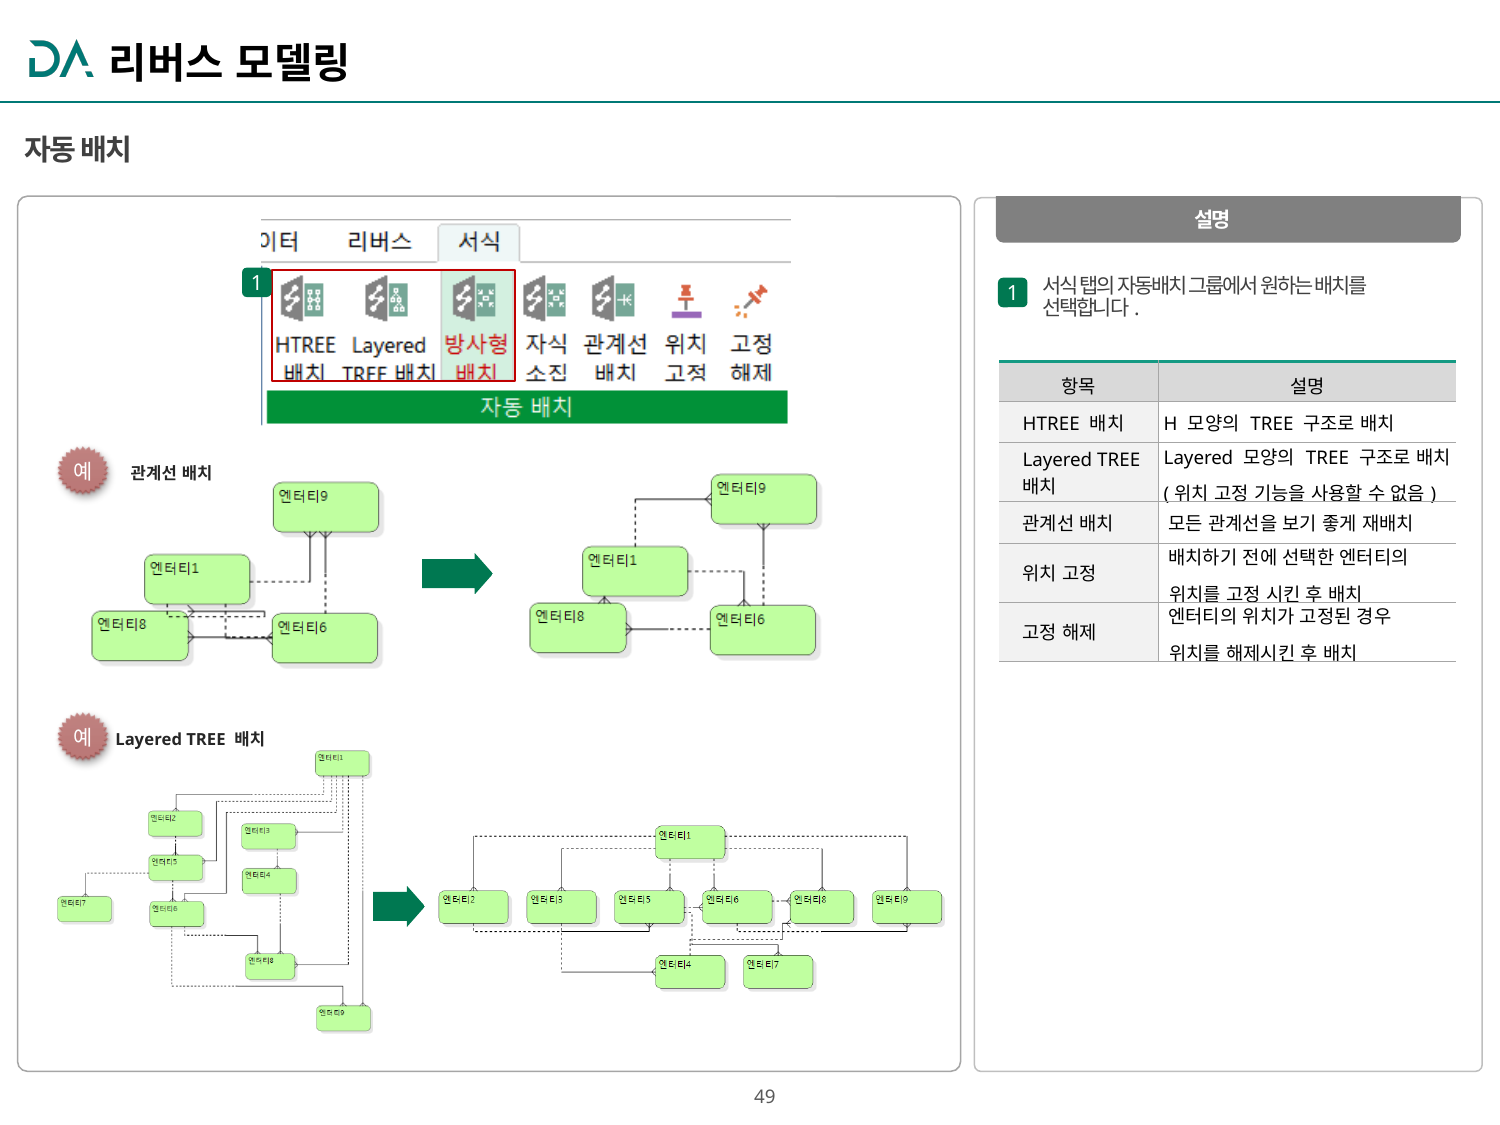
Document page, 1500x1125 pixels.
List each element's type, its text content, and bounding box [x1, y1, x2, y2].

text_box 리버스 모델링 [92, 43, 507, 80]
table_header 항목 [999, 363, 1158, 401]
picture [434, 821, 945, 992]
text_box 자동 배치 [18, 137, 438, 172]
table_cell 위치 고정 [999, 544, 1158, 602]
table_cell 모든 관계선을 보기 좋게 재배치 [1159, 502, 1456, 543]
text_box 관계선 배치 [115, 444, 235, 474]
table_cell 고정 해제 [999, 603, 1158, 661]
table_cell 배치하기 전에 선택한 엔터티의 위치를 고정 시킨 후 배치 [1159, 544, 1456, 602]
text_box 1 [995, 275, 1030, 310]
picture [29, 39, 94, 77]
picture [84, 476, 391, 672]
text_box 서식 탭의 자동배치 그룹에서 원하는 배치를 선택합니다. [1036, 268, 1456, 326]
table_header 설명 [1159, 363, 1456, 401]
text_box Layered TREE 배치 [115, 710, 277, 746]
text_box [377, 883, 427, 930]
table_cell 엔터티의 위치가 고정된 경우 위치를 해제시킨 후 배치 [1159, 603, 1456, 661]
picture [522, 468, 829, 664]
text_box [420, 551, 495, 597]
table_cell HTREE 배치 [999, 402, 1158, 442]
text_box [52, 444, 114, 497]
picture [55, 747, 373, 1036]
picture [260, 219, 792, 427]
table_cell Layered 모양의 TREE 구조로 배치 (위치 고정 기능을 사용할 수 없음) [1159, 443, 1456, 501]
table_cell H 모양의 TREE 구조로 배치 [1159, 402, 1456, 442]
text_box 1 [239, 265, 255, 300]
table_cell 관계선 배치 [999, 502, 1158, 543]
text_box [52, 710, 114, 763]
table_cell Layered TREE 배치 [999, 443, 1158, 501]
